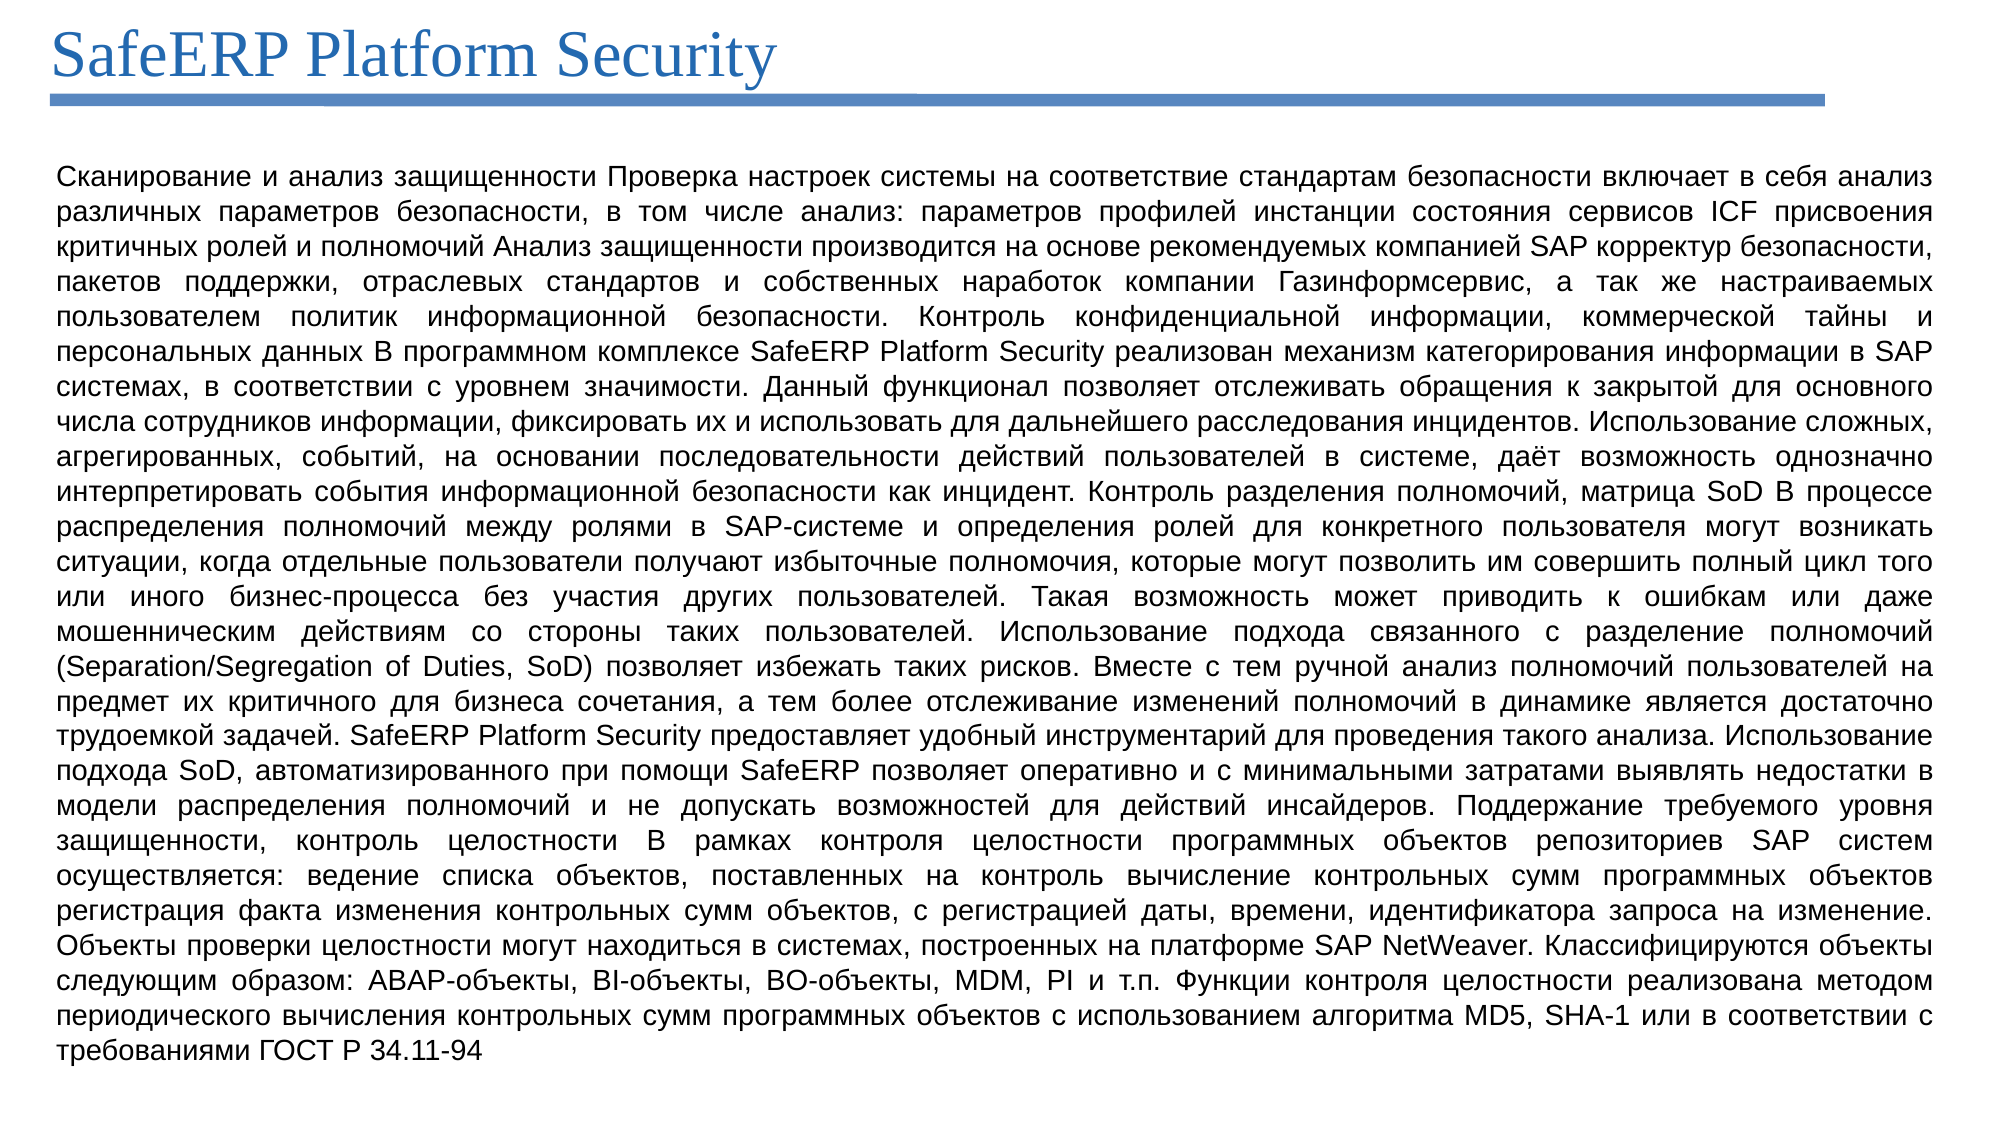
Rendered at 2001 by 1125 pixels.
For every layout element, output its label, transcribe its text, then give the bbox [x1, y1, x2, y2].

text_box Сканирование и анализ защищенности Проверка настроек системы на соответствие стандартам безопасности включает в себя анализ различных параметров безопасности, в том числе анализ: параметров профилей инстанции состояния сервисов ICF присвоения критичных ролей и полномочий Анализ защищенности производится на основе рекомендуемых компанией SAP корректур безопасности, пакетов поддержки, отраслевых стандартов и собственных наработок компании Газинформсервис, а так же настраиваемых пользователем политик информационной безопасности. Контроль конфиденциальной информации, коммерческой тайны и персональных данных В программном комплексе SafeERP Platform Security реализован механизм категорирования информации в SAP системах, в соответствии с уровнем значимости. Данный функционал позволяет отслеживать обращения к закрытой для основного числа сотрудников информации, фиксировать их и использовать для дальнейшего расследования инцидентов. Использование сложных, агрегированных, событий, на основании последовательности действий пользователей в системе, даёт возможность однозначно интерпретировать события информационной безопасности как инцидент. Контроль разделения полномочий, матрица SoD В процессе распределения полномочий между ролями в SAP-системе и определения ролей для конкретного пользователя могут возникать ситуации, когда отдельные пользователи получают избыточные полномочия, которые могут позволить им совершить полный цикл того или иного бизнес-процесса без участия других пользователей. Такая возможность может приводить к ошибкам или даже мошенническим действиям со стороны таких пользователей. Использование подхода связанного с разделение полномочий (Separation/Segregation of Duties, SoD) позволяет избежать таких рисков. Вместе с тем ручной анализ полномочий пользователей на предмет их критичного для бизнеса сочетания, а тем более отслеживание изменений полномочий в динамике является достаточно трудоемкой задачей. SafeERP Platform Security предоставляет удобный инструментарий для проведения такого анализа. Использование подхода SoD, автоматизированного при помощи SafeERP позволяет оперативно и с минимальными затратами выявлять недостатки в модели распределения полномочий и не допускать возможностей для действий инсайдеров. Поддержание требуемого уровня защищенности, контроль целостности В рамках контроля целостности программных объектов репозиториев SAP систем осуществляется: ведение списка объектов, поставленных на контроль вычисление контрольных сумм программных объектов регистрация факта изменения контрольных сумм объектов, с регистрацией даты, времени, идентификатора запроса на изменение. Объекты проверки целостности могут находиться в системах, построенных на платформе SAP NetWeaver. Классифицируются объекты следующим образом: ABAP-объекты, BI-объекты, BO-объекты, MDM, PI и т.п. Функции контроля целостности реализована методом периодического вычисления контрольных сумм программных объектов с использованием алгоритма MD5, SHA-1 или в соответствии с требованиями ГОСТ Р 34.11-94 [41, 149, 1950, 1017]
title SafeERP Platform Security [50, 9, 1089, 84]
